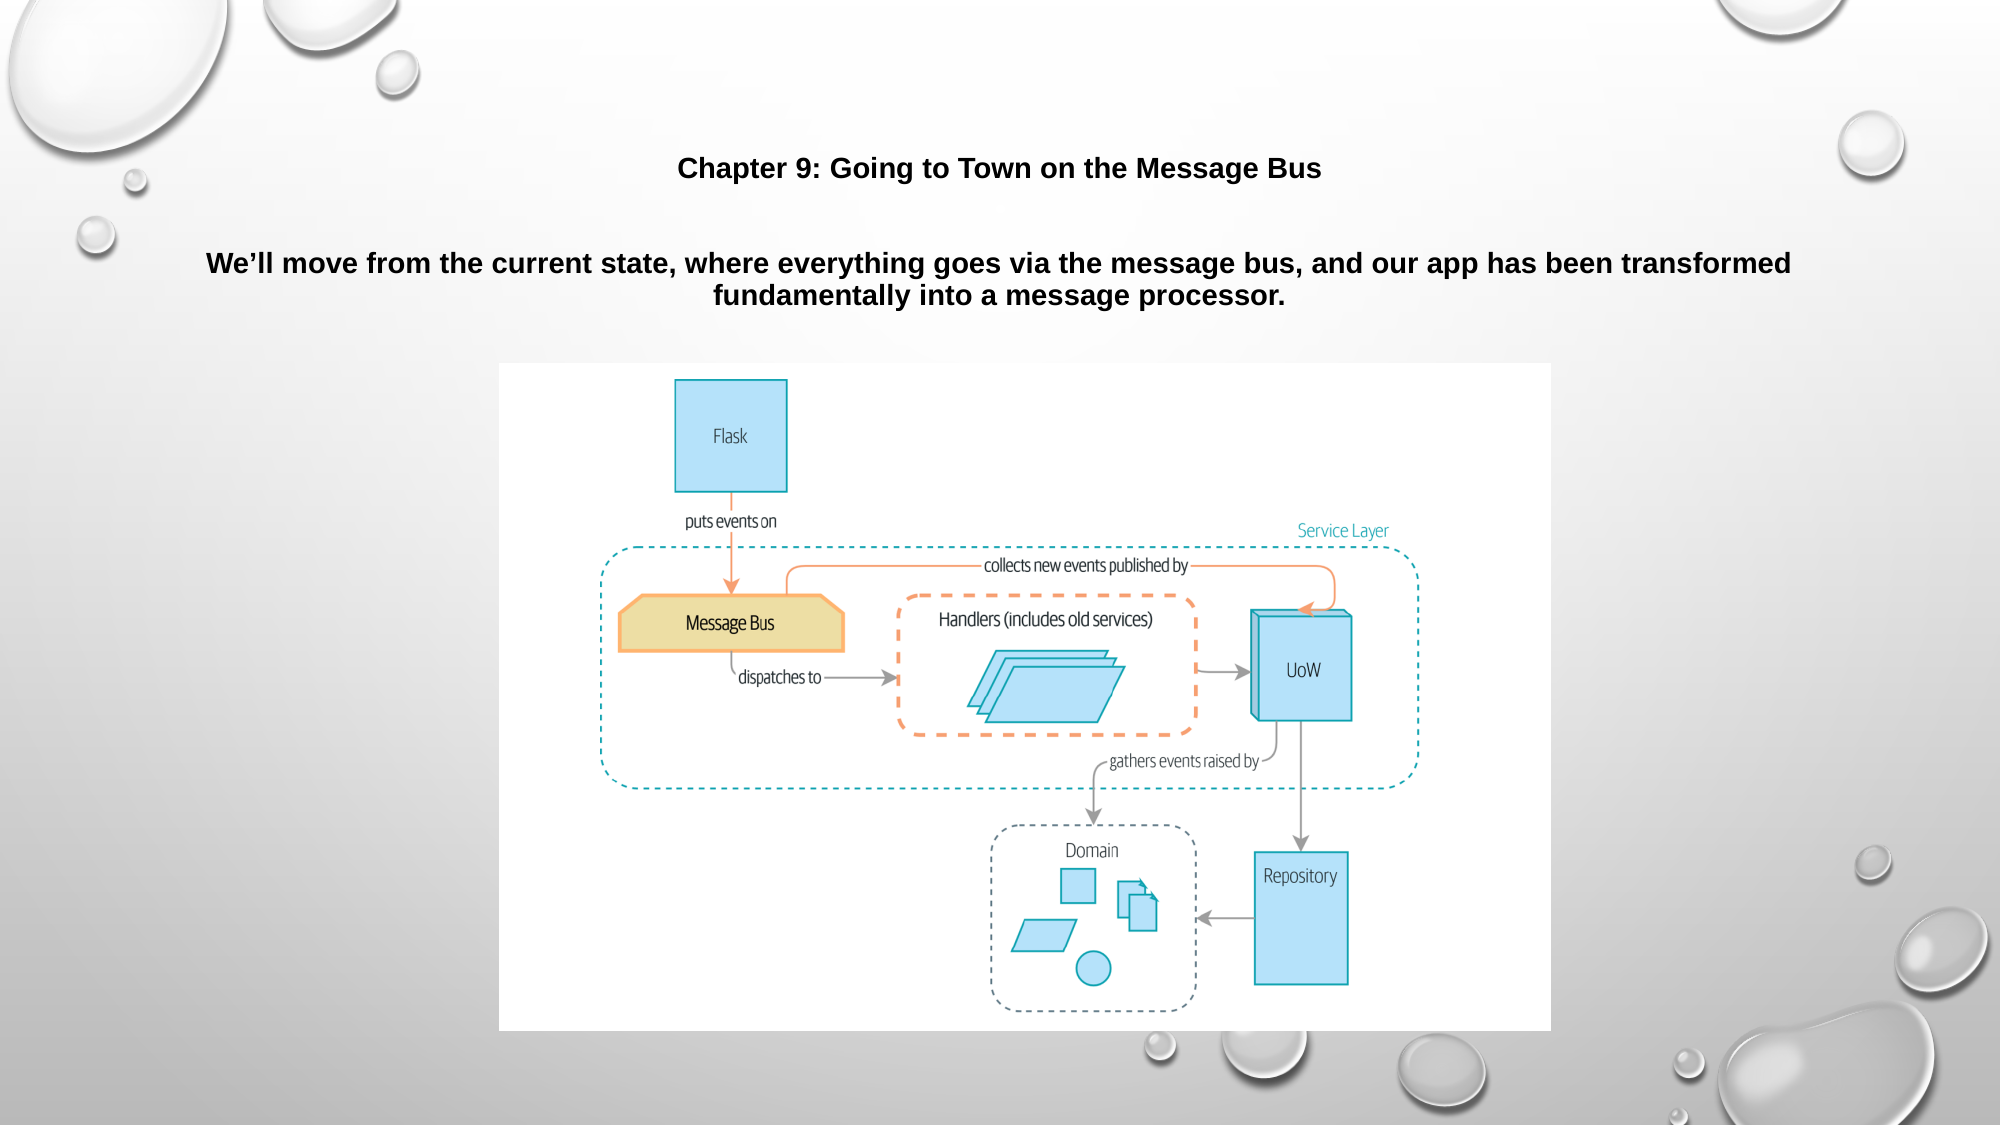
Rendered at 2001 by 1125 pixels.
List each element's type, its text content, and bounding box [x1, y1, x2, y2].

picture [0, 0, 2000, 1125]
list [499, 363, 1551, 1031]
title Chapter 9: Going to Town on the Message Bus We’ll move from the current state, where everything goes via the message bus, and our app has been transformed fundamentally into a message processor. [149, 101, 1851, 364]
